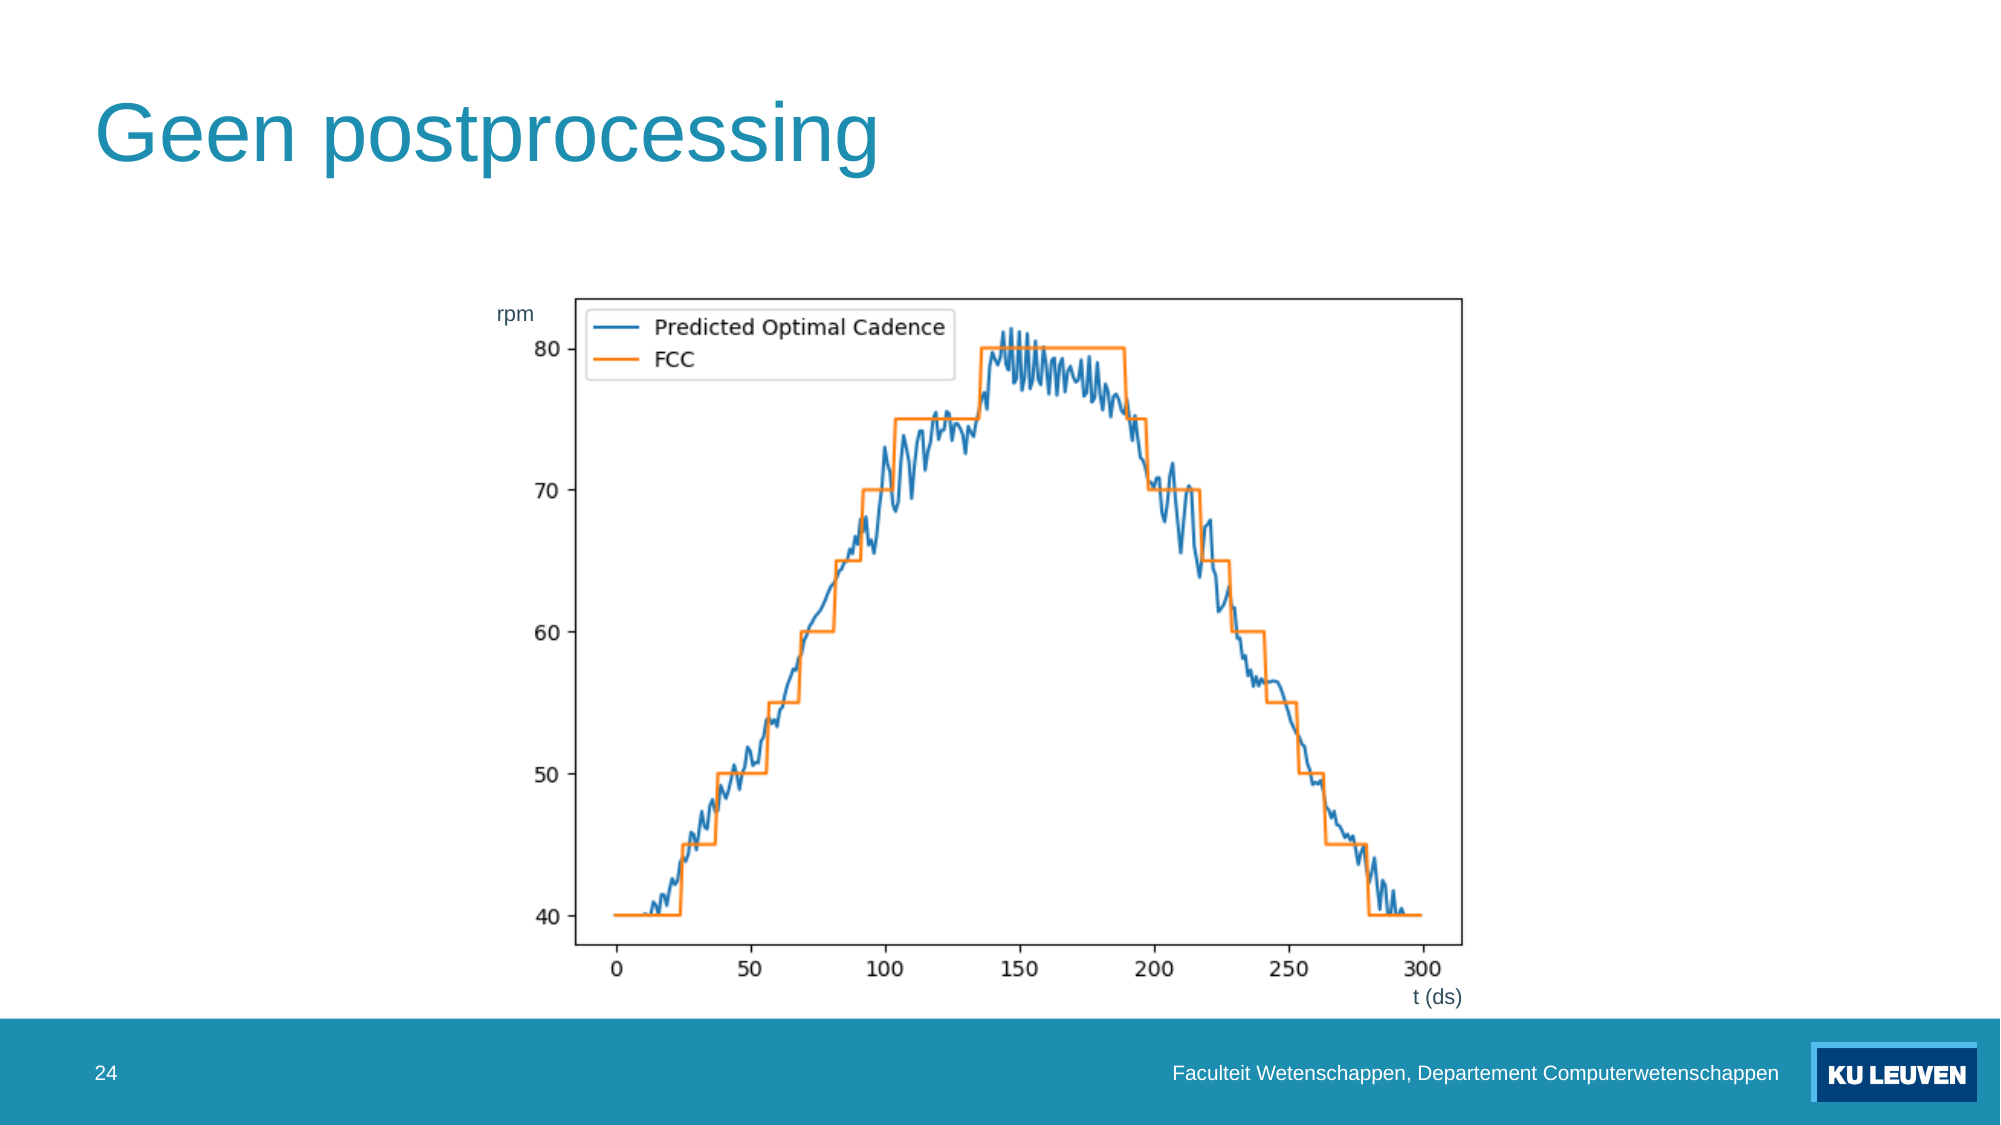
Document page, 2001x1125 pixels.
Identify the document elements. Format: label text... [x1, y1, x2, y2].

title Geen postprocessing [94, 33, 1906, 223]
text_box rpm [482, 292, 511, 333]
text_box t (ds) [1398, 975, 1518, 1017]
footer Faculteit Wetenschappen, Departement Computerwetenschappen [989, 1018, 1809, 1125]
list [511, 271, 1489, 1004]
slide_number 24 [94, 1018, 201, 1125]
picture [1811, 1042, 1977, 1102]
